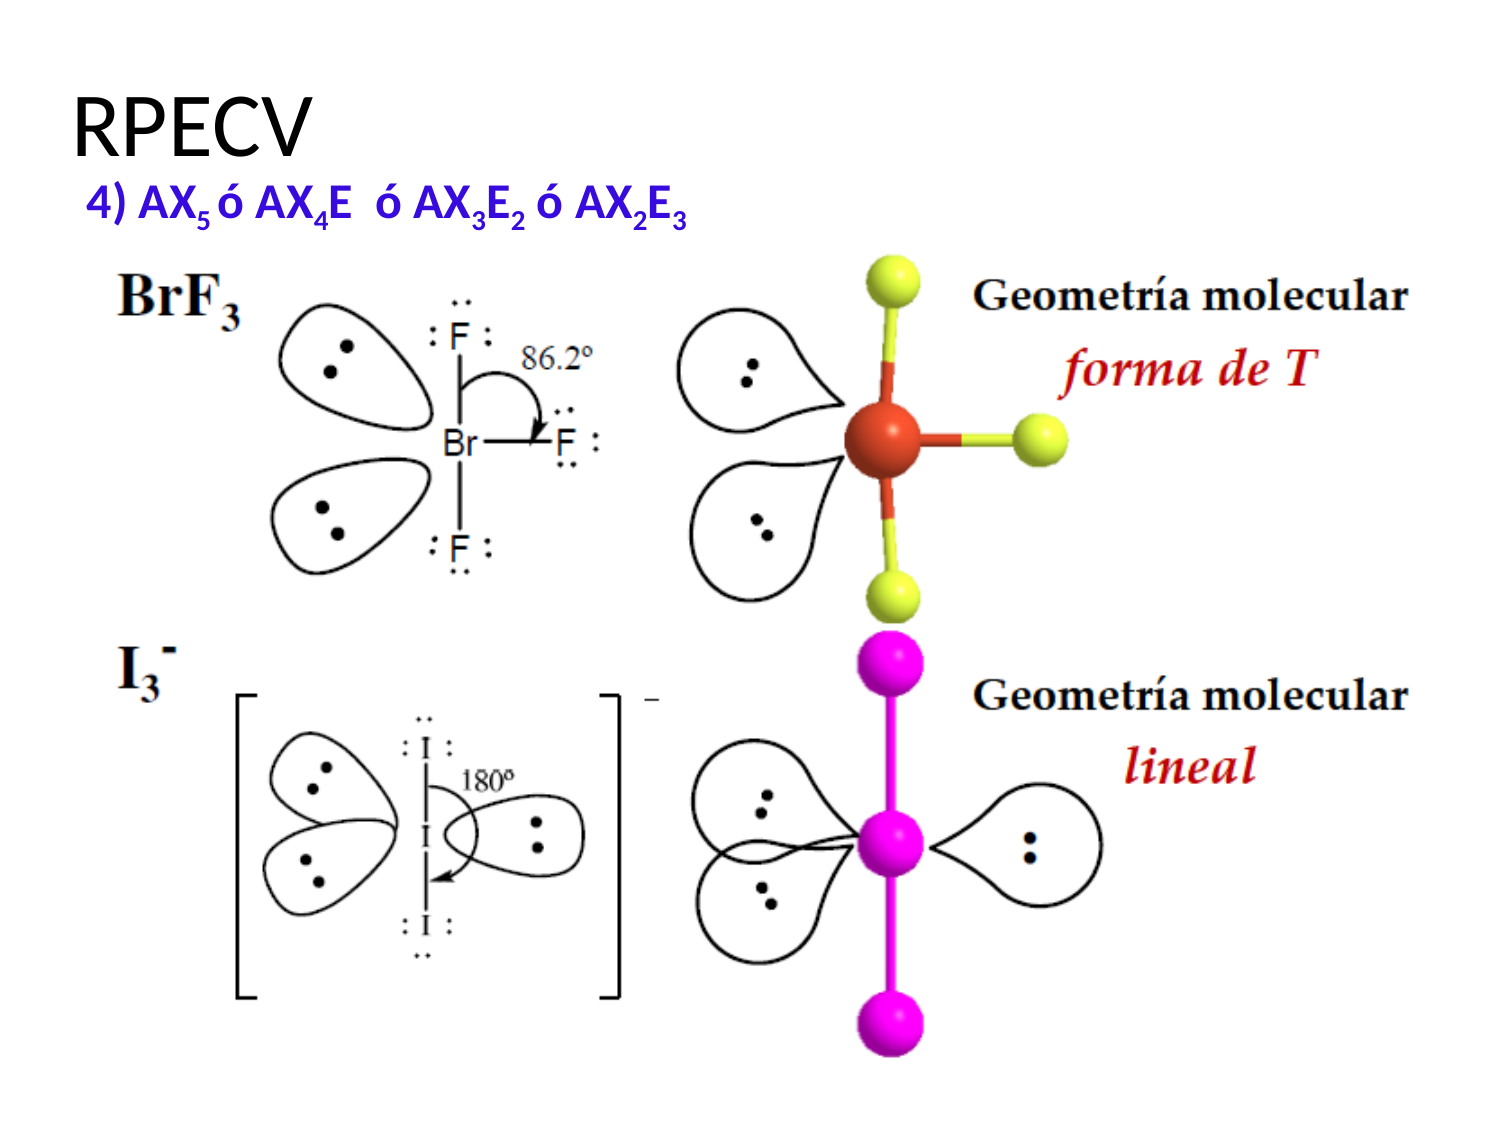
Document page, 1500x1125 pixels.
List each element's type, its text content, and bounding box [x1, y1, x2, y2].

picture [45, 246, 1452, 1086]
title RPECV [53, 54, 332, 160]
text_box 4) AX5 ó AX4E ó AX3E2 ó AX2E3 [53, 160, 857, 245]
